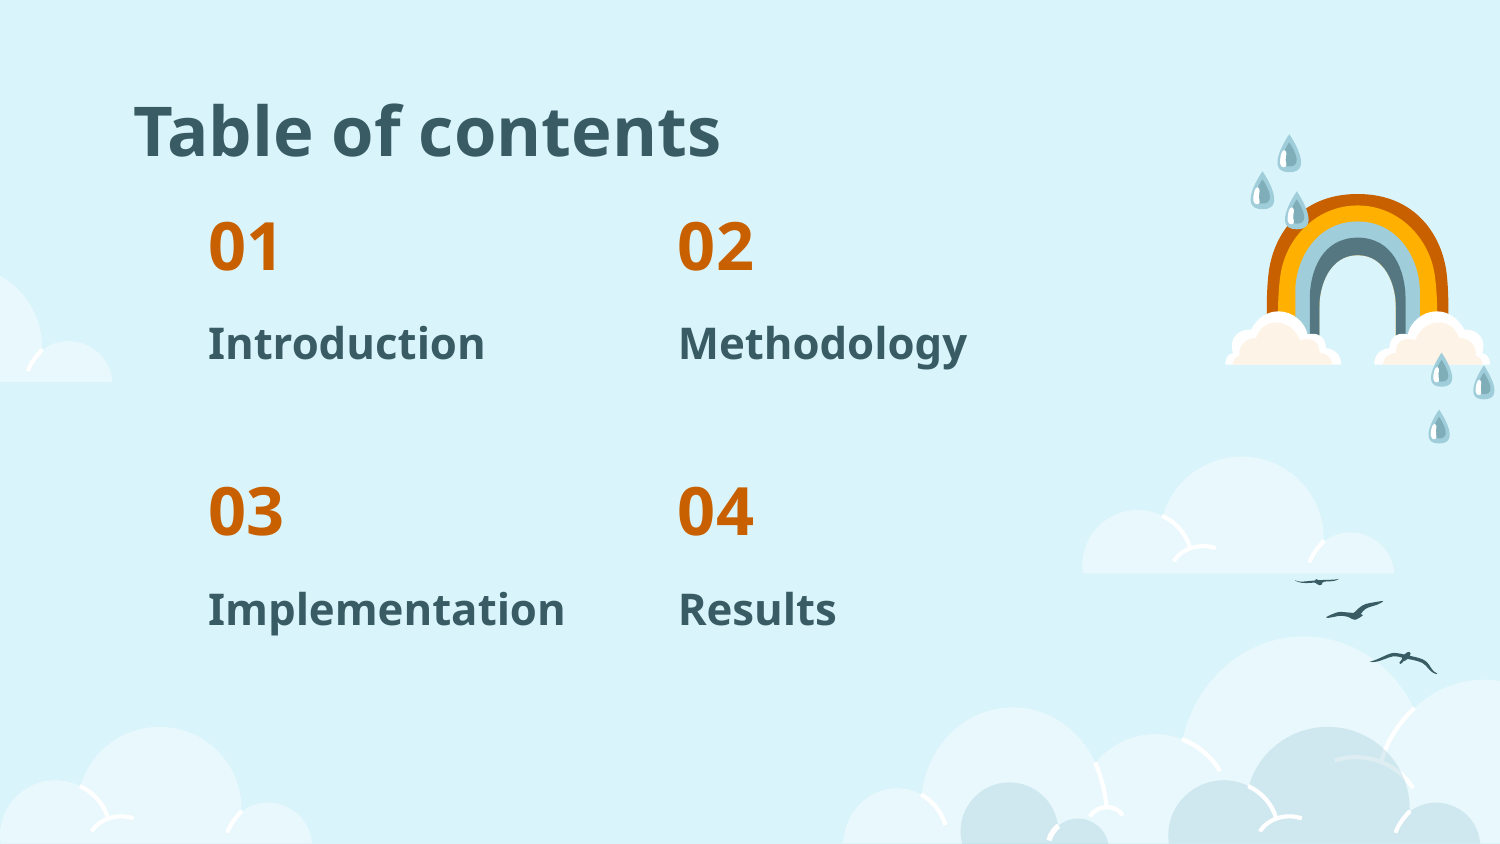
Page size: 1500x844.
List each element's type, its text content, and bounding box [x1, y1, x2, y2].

subtitle Methodology [662, 304, 1039, 384]
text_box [1223, 133, 1500, 444]
title 04 [662, 490, 794, 565]
title Table of contents [118, 72, 1382, 167]
subtitle Implementation [193, 569, 604, 650]
title 01 [193, 225, 324, 299]
title 03 [193, 490, 324, 565]
subtitle Introduction [193, 304, 569, 384]
subtitle Results [662, 569, 1039, 650]
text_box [1293, 578, 1438, 675]
title 02 [662, 225, 794, 299]
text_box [1081, 456, 1395, 574]
